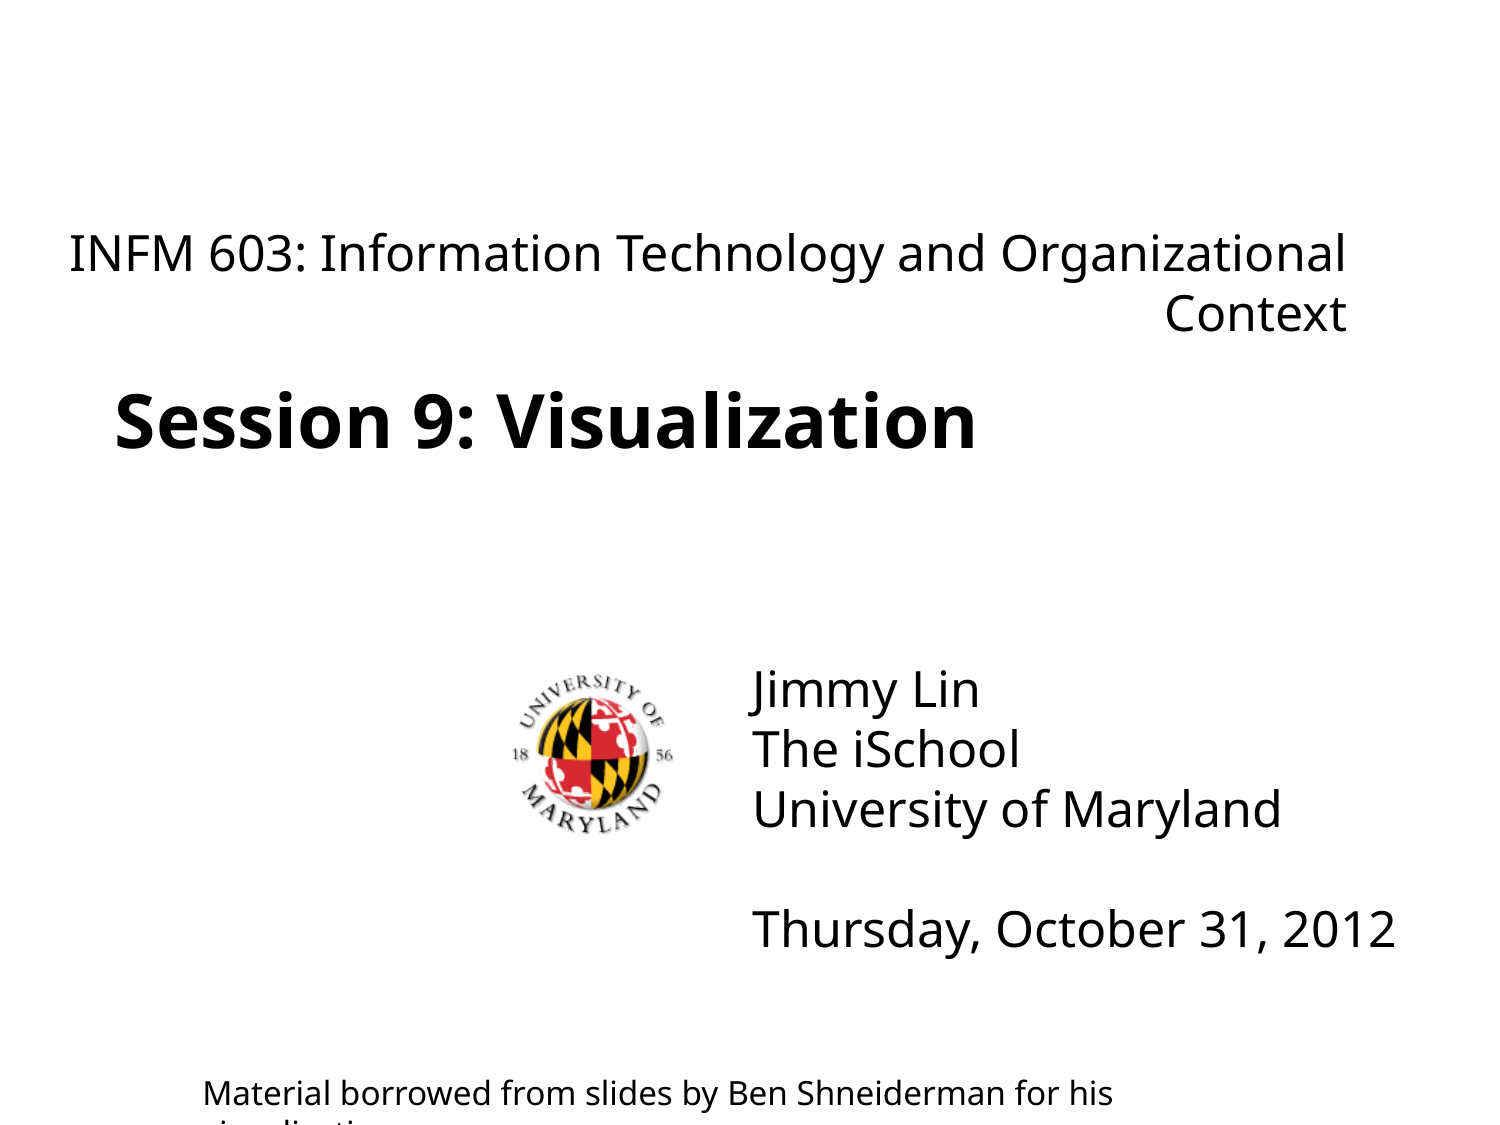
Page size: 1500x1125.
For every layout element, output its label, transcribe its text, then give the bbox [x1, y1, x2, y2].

text_box Material borrowed from slides by Ben Shneiderman for his visualization course [187, 1065, 1308, 1125]
text_box Jimmy Lin The iSchool University of Maryland Thursday, October 31, 2012 [737, 650, 1463, 900]
text_box Session 9: Visualization [99, 274, 1463, 563]
text_box INFM 603: Information Technology and Organizational Context [37, 199, 1363, 363]
picture [512, 674, 676, 838]
